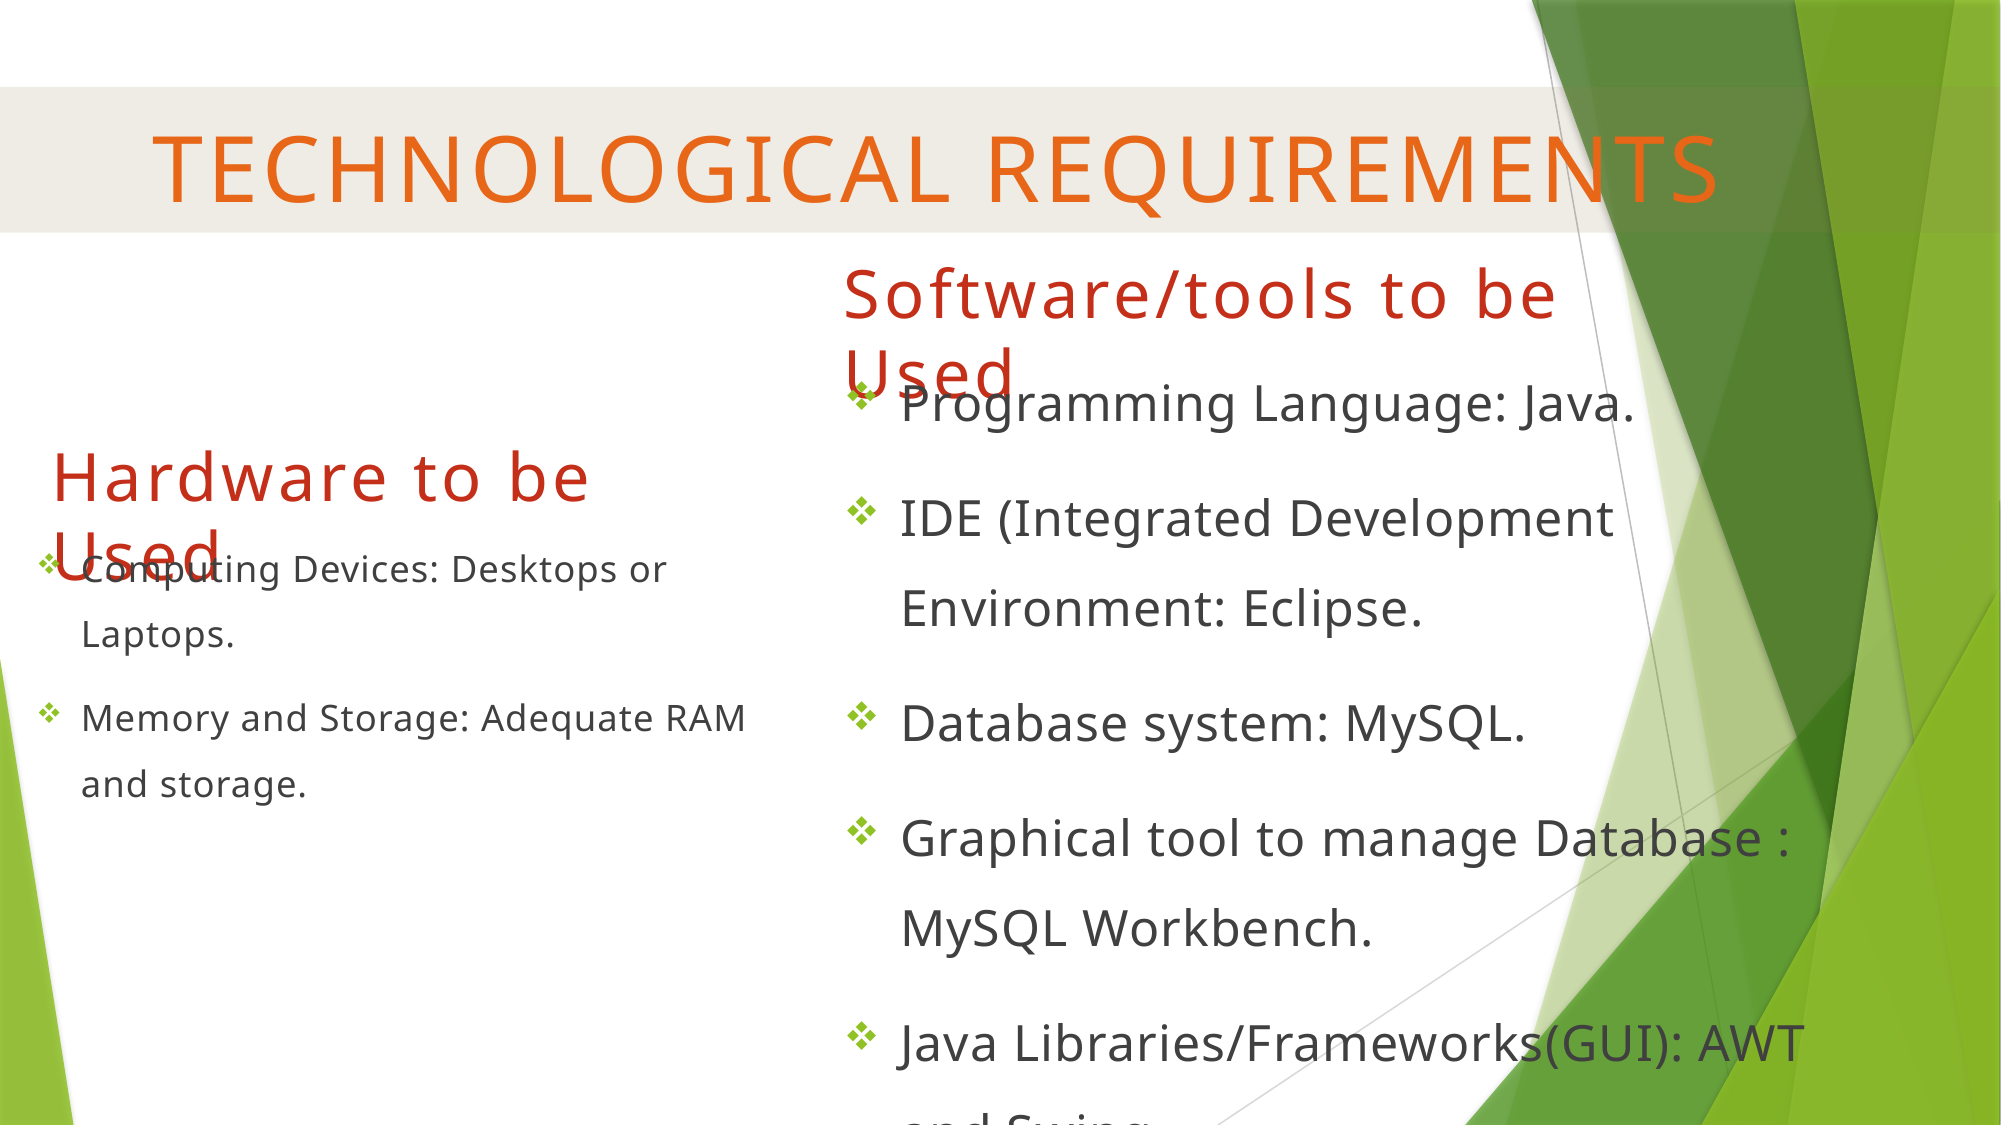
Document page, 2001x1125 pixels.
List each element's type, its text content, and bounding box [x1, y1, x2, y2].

list Computing Devices: Desktops or Laptops. Memory and Storage: Adequate RAM and storage. [21, 516, 781, 815]
list Hardware to be Used [36, 426, 796, 517]
list Software/tools to be Used [828, 244, 1588, 333]
title Technological Requirements [137, 106, 1863, 226]
list Programming Language: Java. IDE (Integrated Development Environment: Eclipse. Database system: MySQL. Graphical tool to manage Database : MySQL Workbench. Java Libraries/Frameworks(GUI): AWT and Swing. [828, 333, 1921, 1101]
